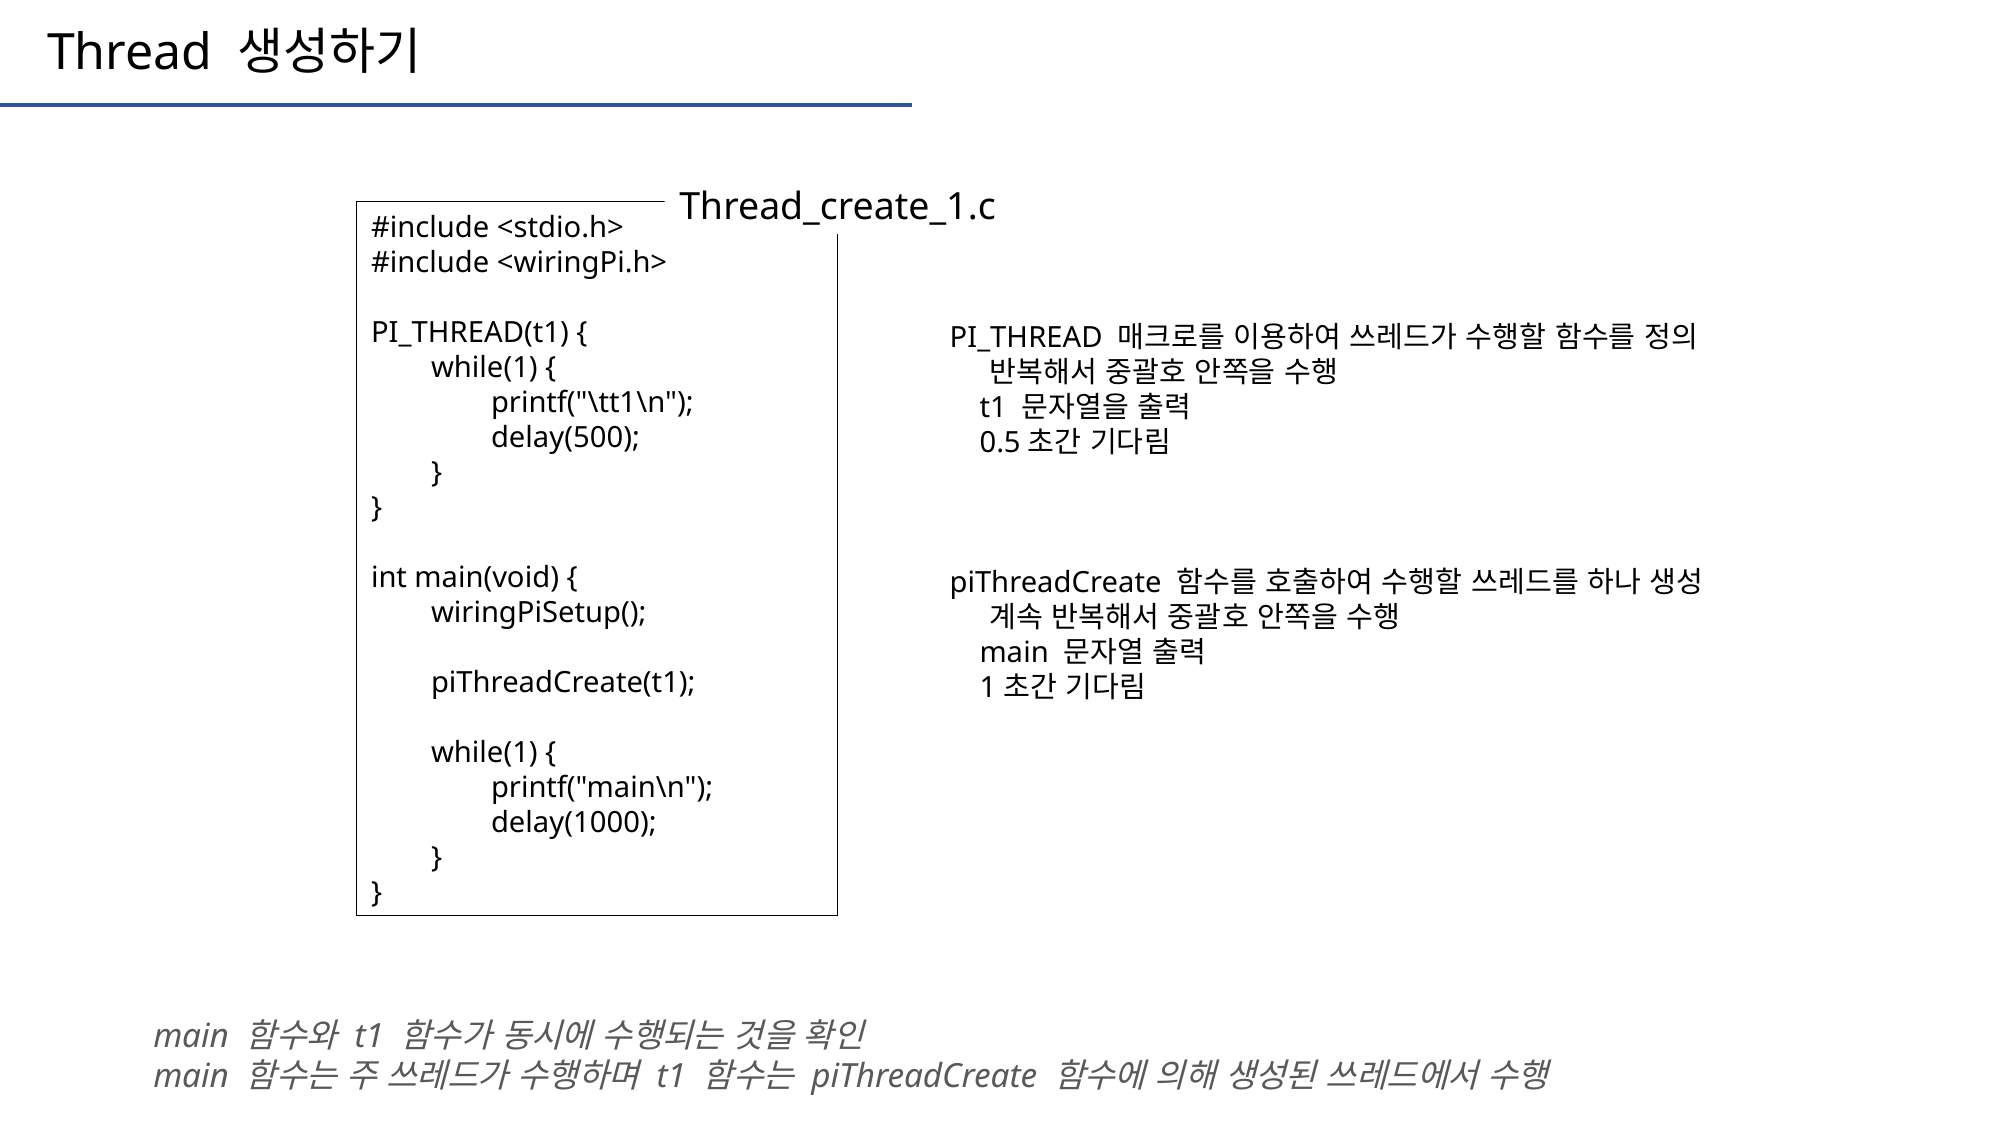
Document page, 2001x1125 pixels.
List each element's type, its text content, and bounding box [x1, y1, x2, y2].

text_box PI_THREAD 매크로를 이용하여 쓰레드가 수행할 함수를 정의 반복해서 중괄호 안쪽을 수행 t1 문자열을 출력 0.5초간 기다림 piThreadCreate 함수를 호출하여 수행할 쓰레드를 하나 생성 계속 반복해서 중괄호 안쪽을 수행 main 문자열 출력 1초간 기다림 [934, 310, 1719, 711]
text_box main 함수와 t1 함수가 동시에 수행되는 것을 확인 main 함수는 주 쓰레드가 수행하며 t1 함수는 piThreadCreate 함수에 의해 생성된 쓰레드에서 수행 [138, 1006, 1564, 1101]
text_box Thread_create_1.c [664, 174, 1011, 234]
text_box Thread 생성하기 [32, 12, 437, 88]
text_box #include <stdio.h> #include <wiringPi.h> PI_THREAD(t1) { while(1) { printf("\tt1\n"); delay(500); } } int main(void) { wiringPiSetup(); piThreadCreate(t1); while(1) { printf("main\n"); delay(1000); } } [356, 201, 838, 916]
